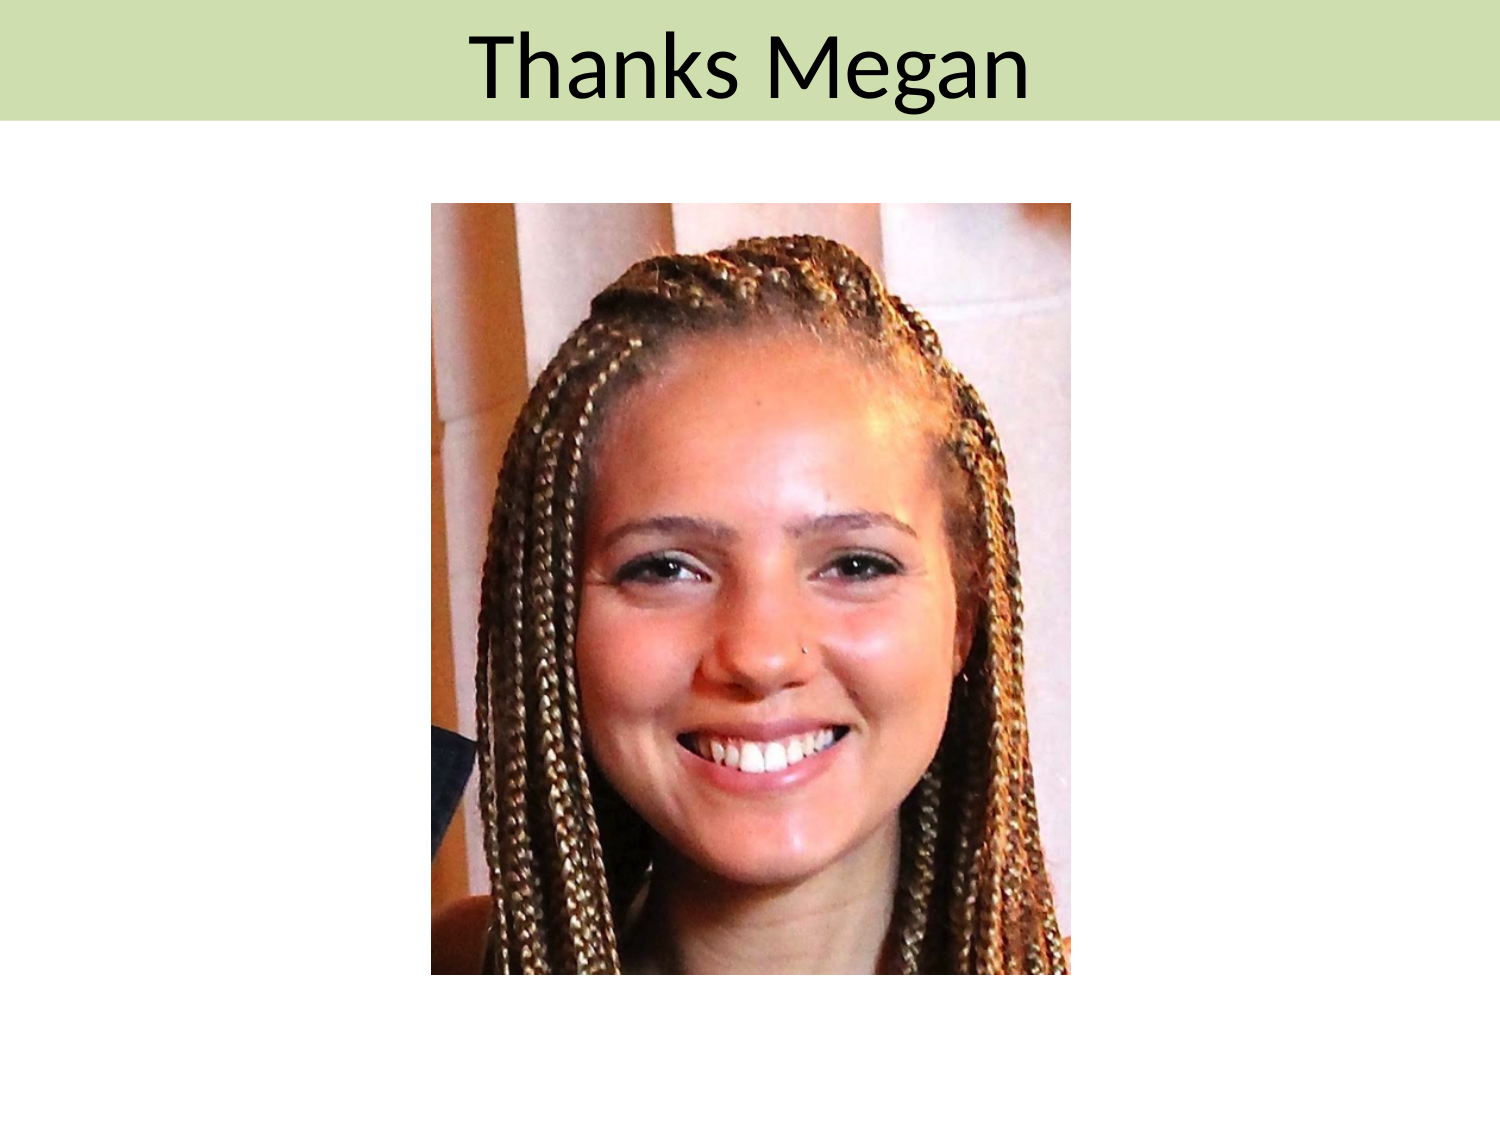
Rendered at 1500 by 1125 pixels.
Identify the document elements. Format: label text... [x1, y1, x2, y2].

picture [431, 203, 1072, 975]
text_box Thanks Megan [0, 0, 1500, 121]
